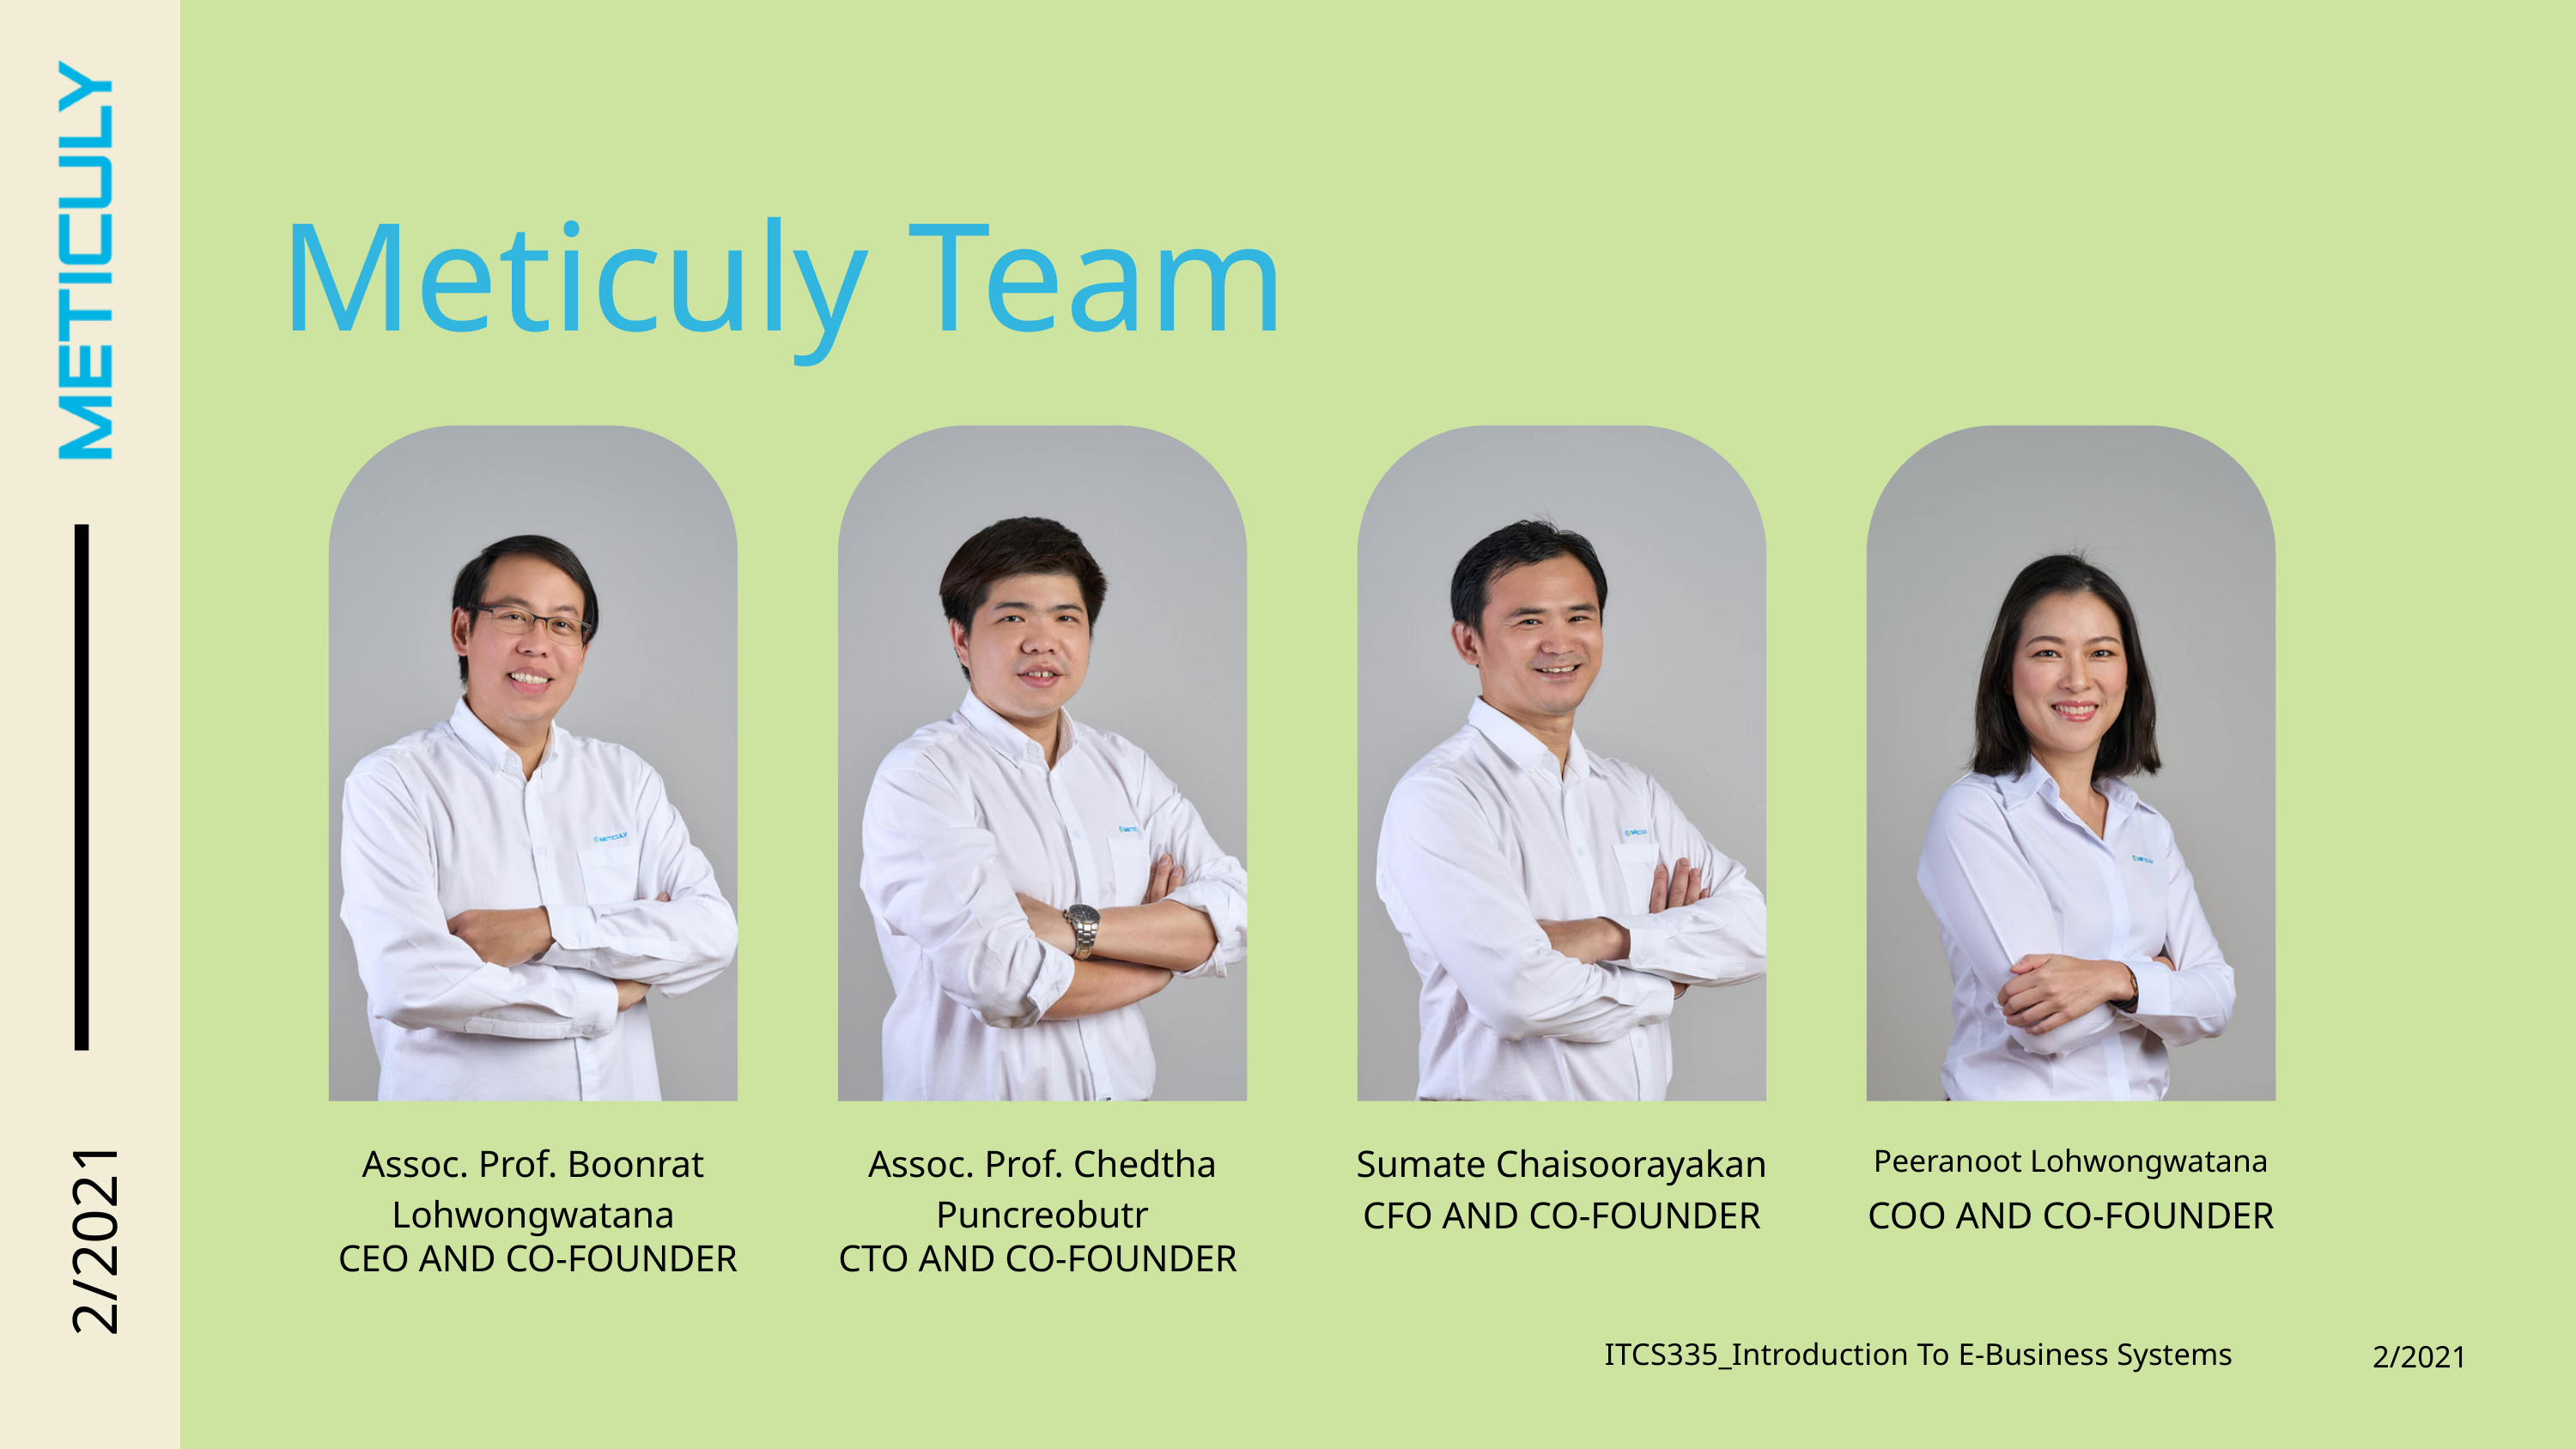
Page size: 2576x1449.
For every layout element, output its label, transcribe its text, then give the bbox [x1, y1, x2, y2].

text_box Sumate Chaisoorayakan [1311, 1133, 1813, 1185]
text_box CFO AND CO-FOUNDER [1307, 1185, 1816, 1237]
text_box 2/2021 [2326, 1331, 2469, 1374]
text_box CTO AND CO-FOUNDER [783, 1228, 1293, 1279]
text_box Peeranoot Lohwongwatana [1821, 1135, 2322, 1179]
text_box ITCS335_Introduction To E-Business Systems [1604, 1329, 2326, 1413]
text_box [1357, 425, 1767, 1101]
text_box CEO AND CO-FOUNDER [283, 1228, 783, 1279]
text_box Meticuly Team [278, 151, 2170, 361]
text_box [1866, 425, 2276, 1101]
text_box Assoc. Prof. Boonrat Lohwongwatana [283, 1133, 784, 1236]
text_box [0, 0, 181, 1449]
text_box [837, 425, 1248, 1101]
text_box COO AND CO-FOUNDER [1816, 1185, 2326, 1237]
text_box Assoc. Prof. Chedtha Puncreobutr [793, 1133, 1293, 1228]
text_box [328, 425, 738, 1101]
